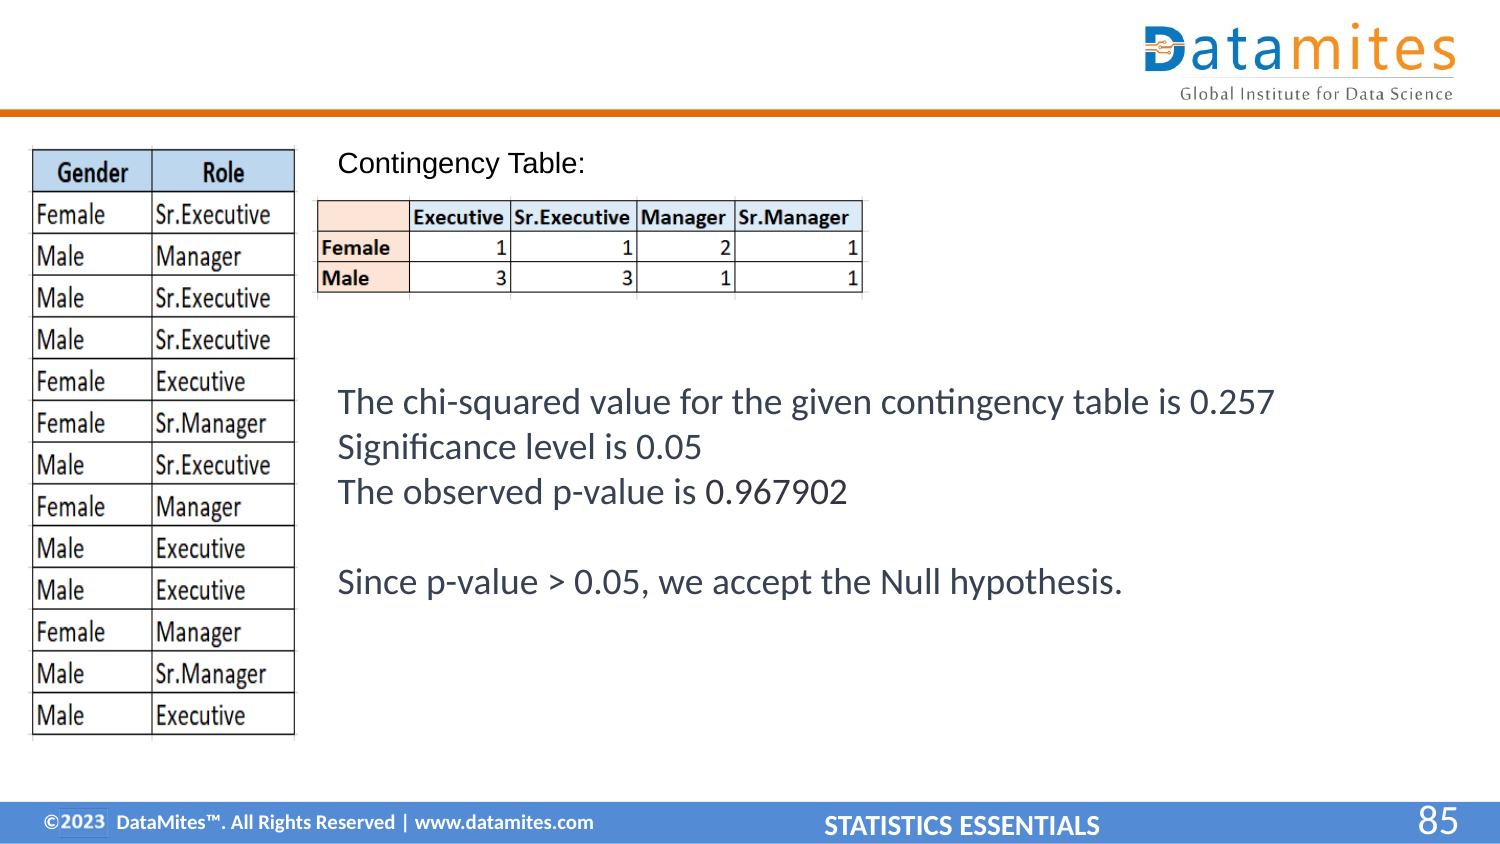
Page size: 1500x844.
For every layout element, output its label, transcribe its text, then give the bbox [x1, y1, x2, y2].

text_box The chi-squared value for the given contingency table is 0.257 Significance level is 0.05 The observed p-value is 0.967902 Since p-value > 0.05, we accept the Null hypothesis. [322, 324, 1440, 610]
picture [1137, 19, 1463, 104]
text_box Contingency Table: [322, 136, 765, 187]
footer STATISTICS ESSENTIALS [624, 798, 1300, 844]
picture [28, 145, 298, 741]
picture [312, 196, 869, 300]
slide_number ‹#› [1387, 795, 1475, 841]
text_box [303, 523, 1388, 686]
picture [0, 801, 167, 844]
